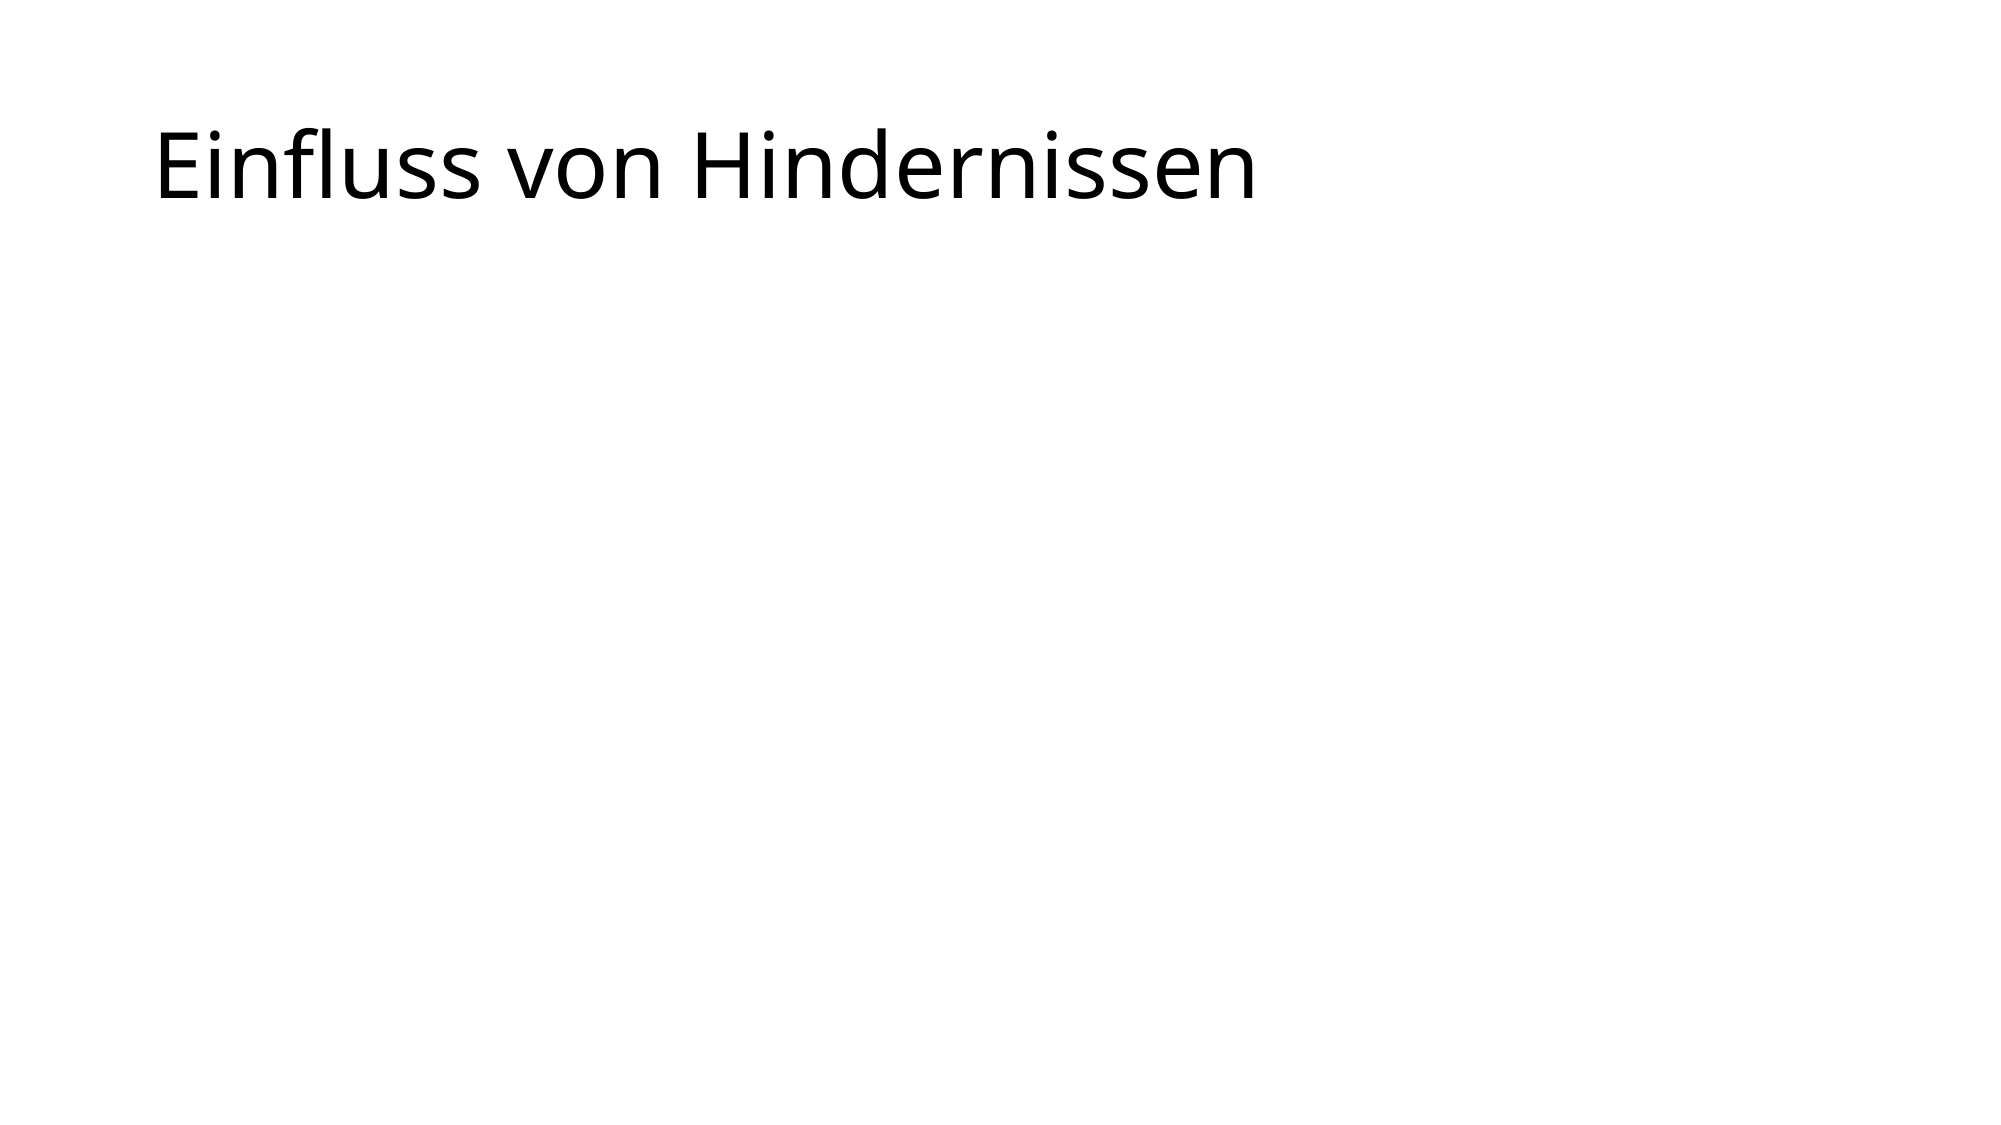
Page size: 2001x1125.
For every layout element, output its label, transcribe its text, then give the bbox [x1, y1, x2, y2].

title Einfluss von Hindernissen [137, 59, 1863, 278]
